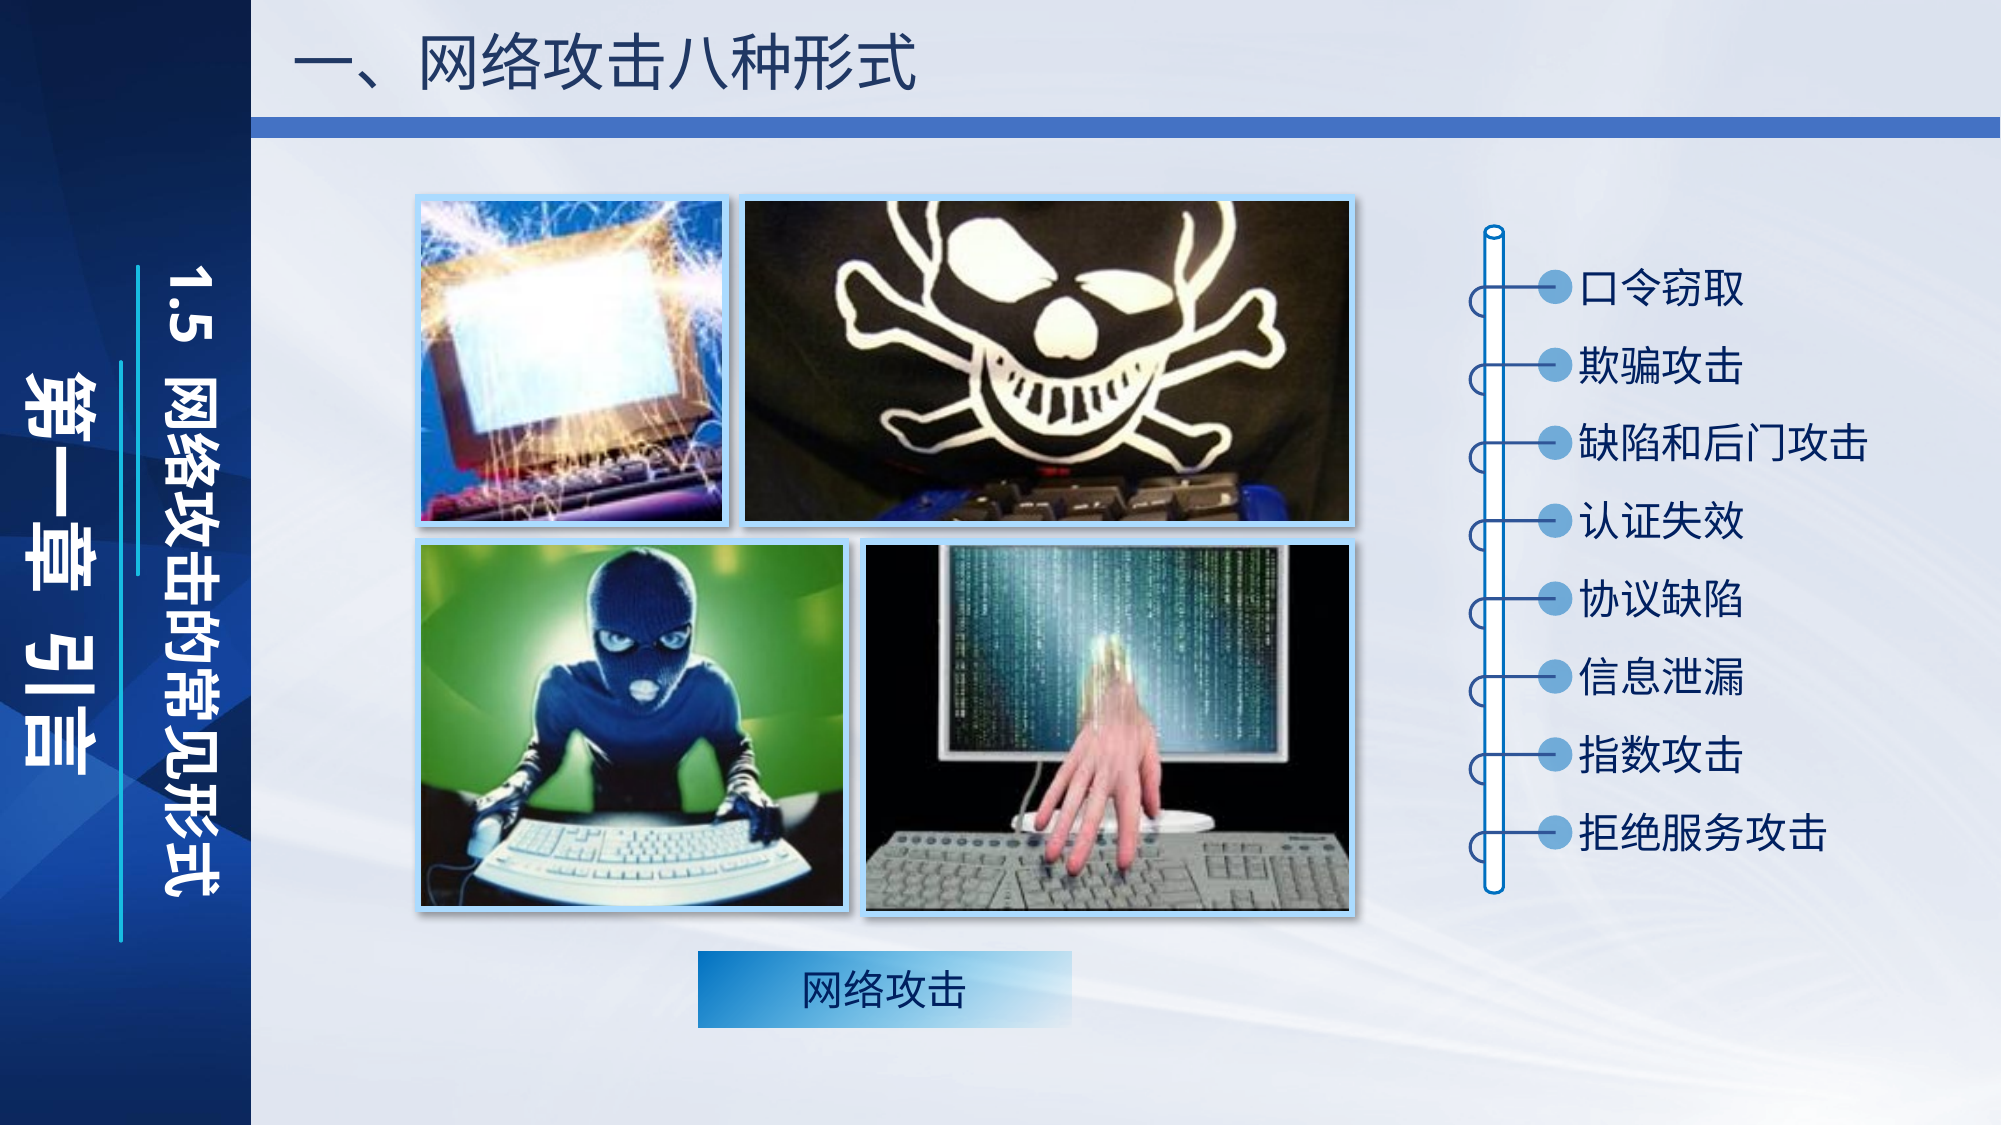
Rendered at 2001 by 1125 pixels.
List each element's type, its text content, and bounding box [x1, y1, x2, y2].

text_box 一、网络攻击八种形式 [277, 15, 933, 106]
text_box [1470, 225, 2000, 894]
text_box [421, 200, 1350, 911]
picture [0, 0, 251, 1125]
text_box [698, 951, 1072, 1028]
